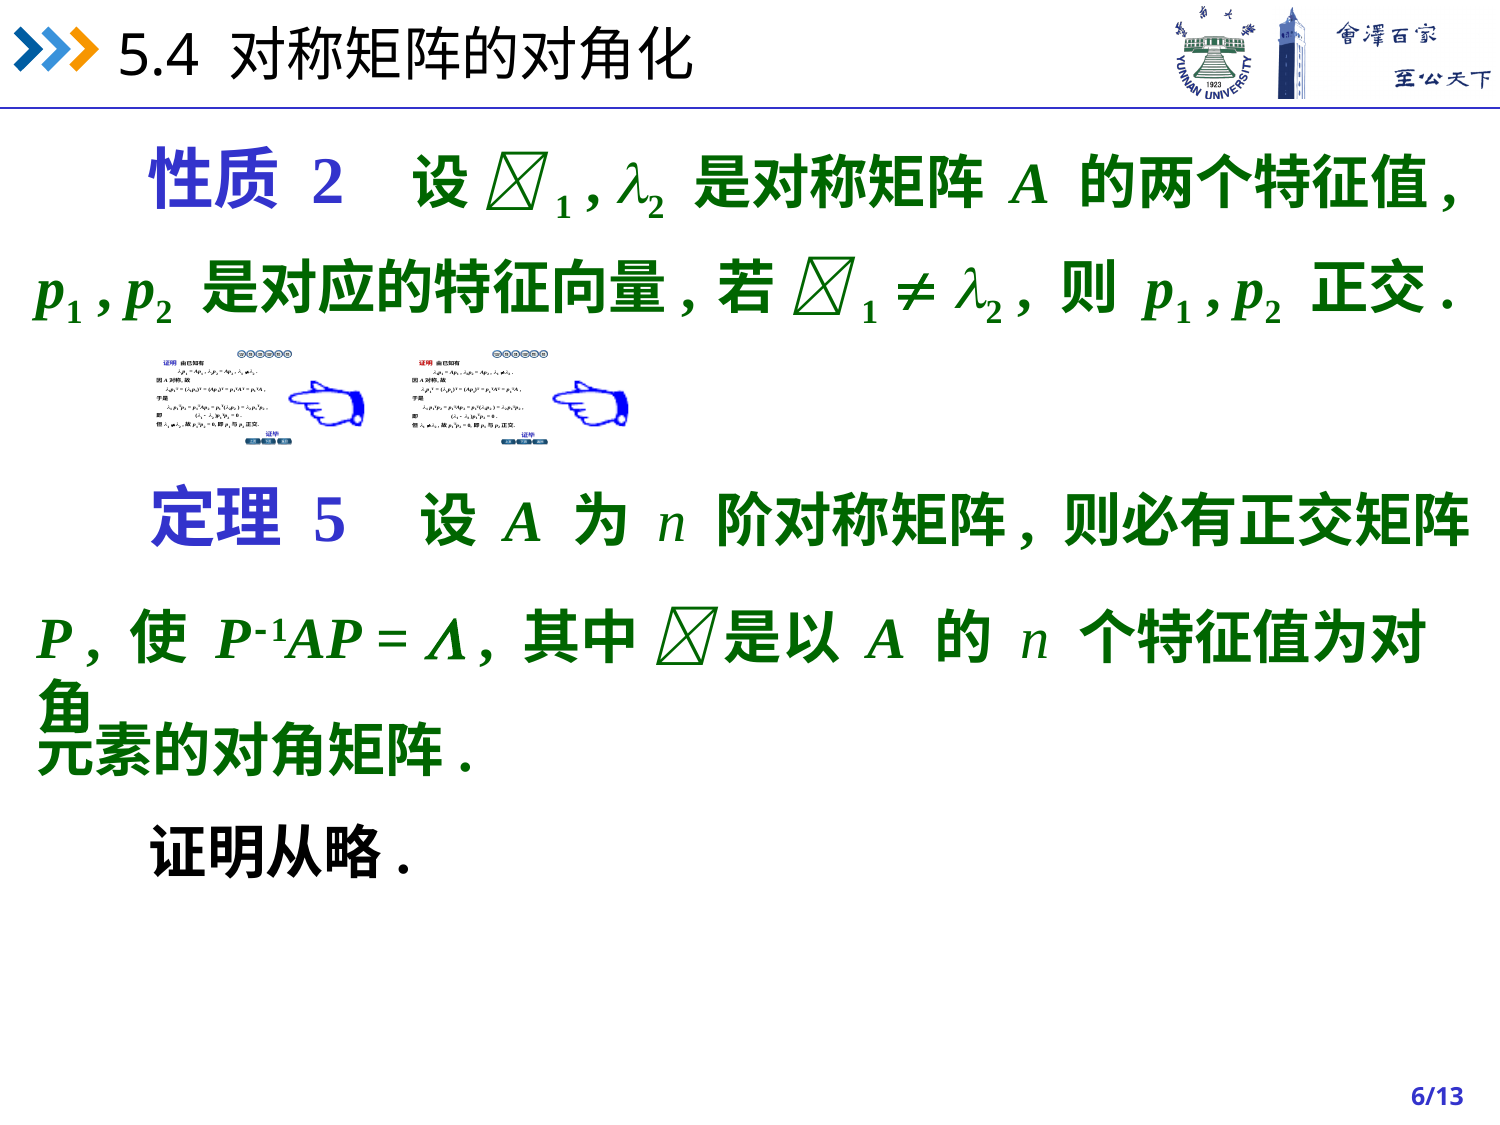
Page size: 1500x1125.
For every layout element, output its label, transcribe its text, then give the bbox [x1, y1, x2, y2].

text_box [139, 349, 294, 445]
picture [1272, 6, 1496, 99]
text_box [395, 349, 550, 445]
picture [550, 376, 632, 436]
text_box P , 使 P-1AP =  , 其中  是以 A 的 n 个特征值为对角 [21, 592, 1500, 748]
text_box 证明从略. [134, 807, 433, 893]
text_box 定理 5 设 A 为 n 阶对称矩阵, 则必有正交矩阵 [134, 467, 1500, 563]
picture [1175, 6, 1256, 99]
text_box 性质 2 设 1 , 2 是对称矩阵 A 的两个特征值, [132, 129, 1500, 233]
text_box 元素的对角矩阵. [21, 705, 772, 791]
picture [284, 376, 368, 436]
text_box p1 , p2 是对应的特征向量, [21, 242, 702, 338]
text_box 若 1  2 , 则 p1 , p2 正交. [702, 242, 1500, 338]
